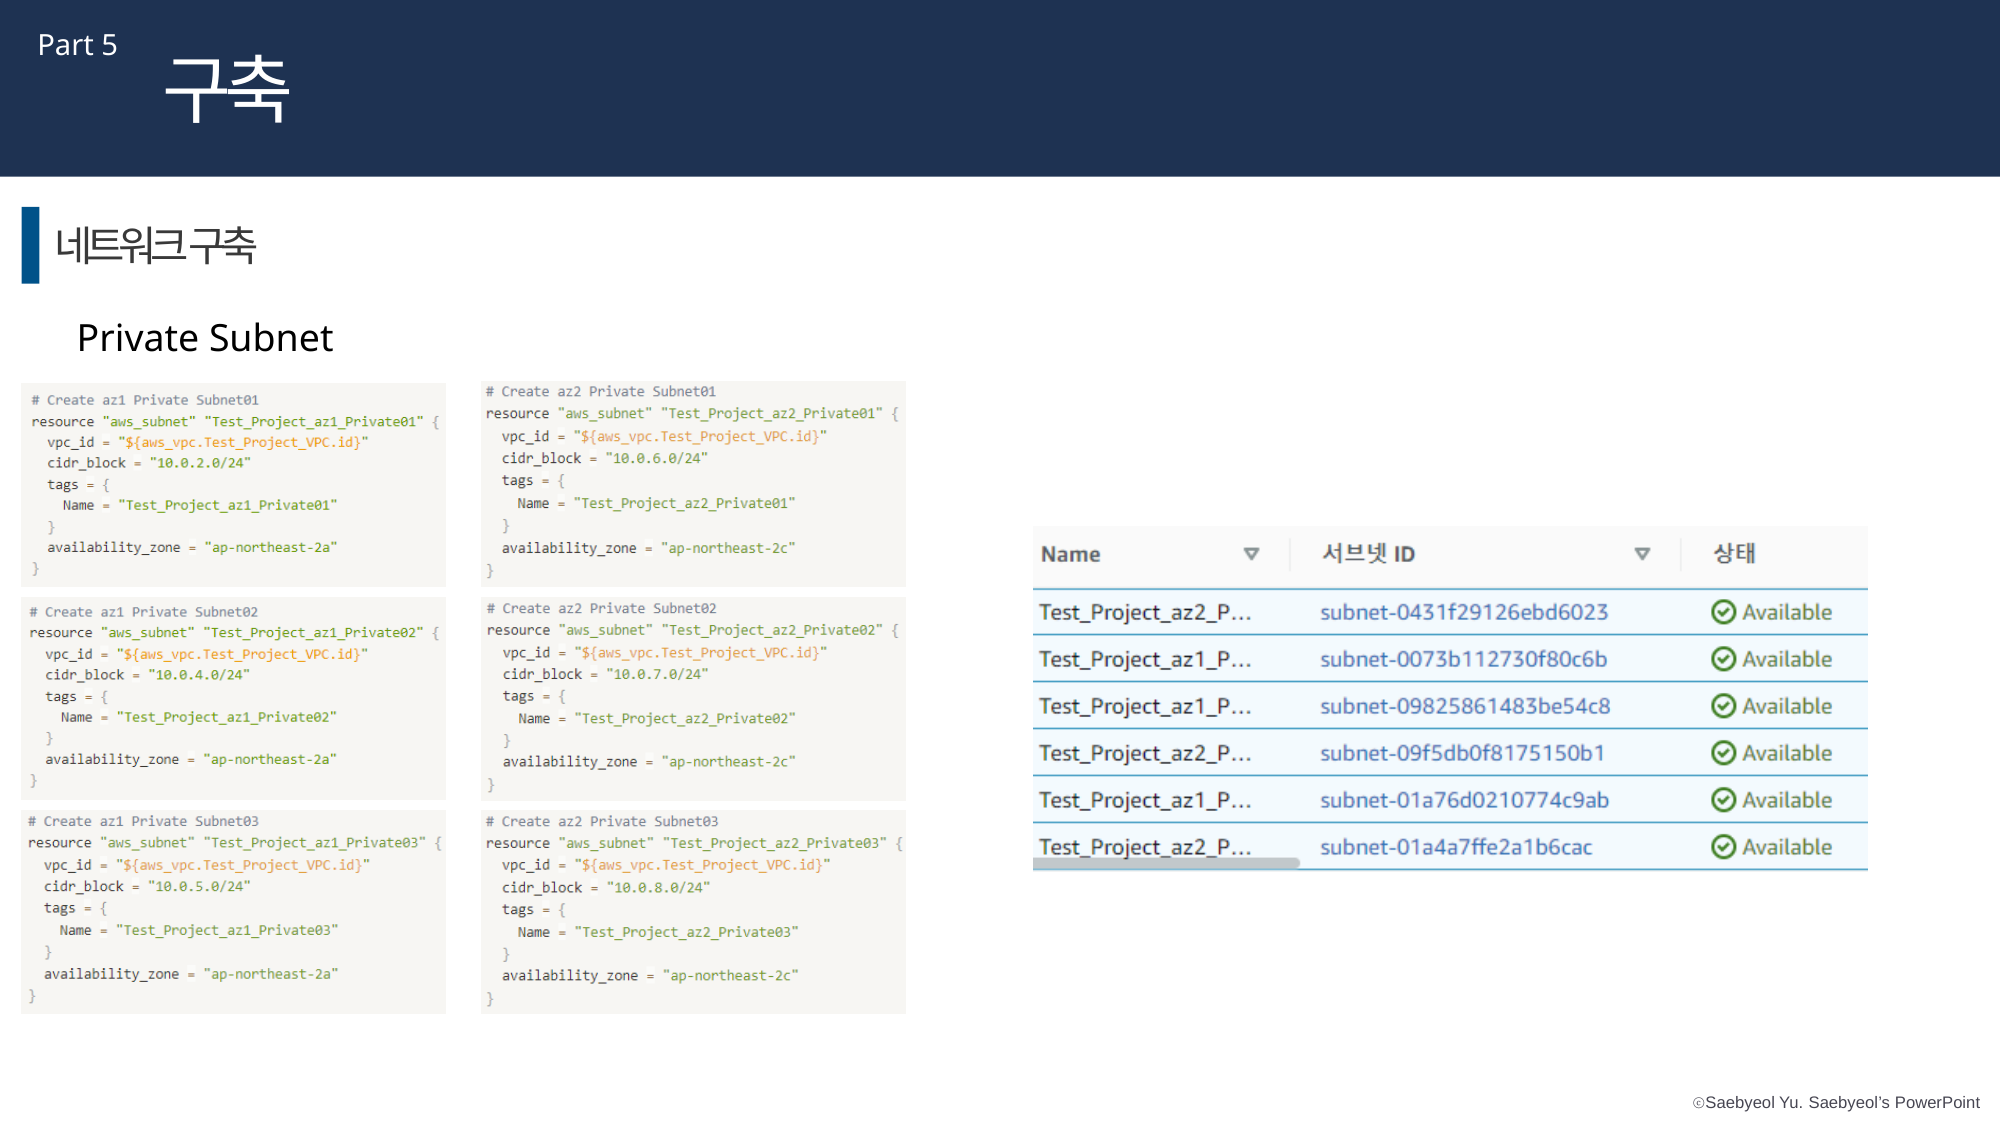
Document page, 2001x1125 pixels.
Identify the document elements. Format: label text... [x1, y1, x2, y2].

text_box [21, 206, 40, 285]
picture [481, 597, 906, 802]
picture [481, 381, 906, 587]
text_box [0, 0, 2000, 178]
text_box Private Subnet [61, 306, 349, 367]
text_box 네트워크 구축 [39, 212, 924, 278]
text_box 구축 [147, 35, 309, 140]
picture [1033, 526, 1868, 872]
text_box Part 5 [22, 19, 141, 69]
picture [481, 810, 906, 1014]
picture [21, 383, 446, 587]
picture [21, 810, 446, 1014]
picture [21, 597, 446, 800]
